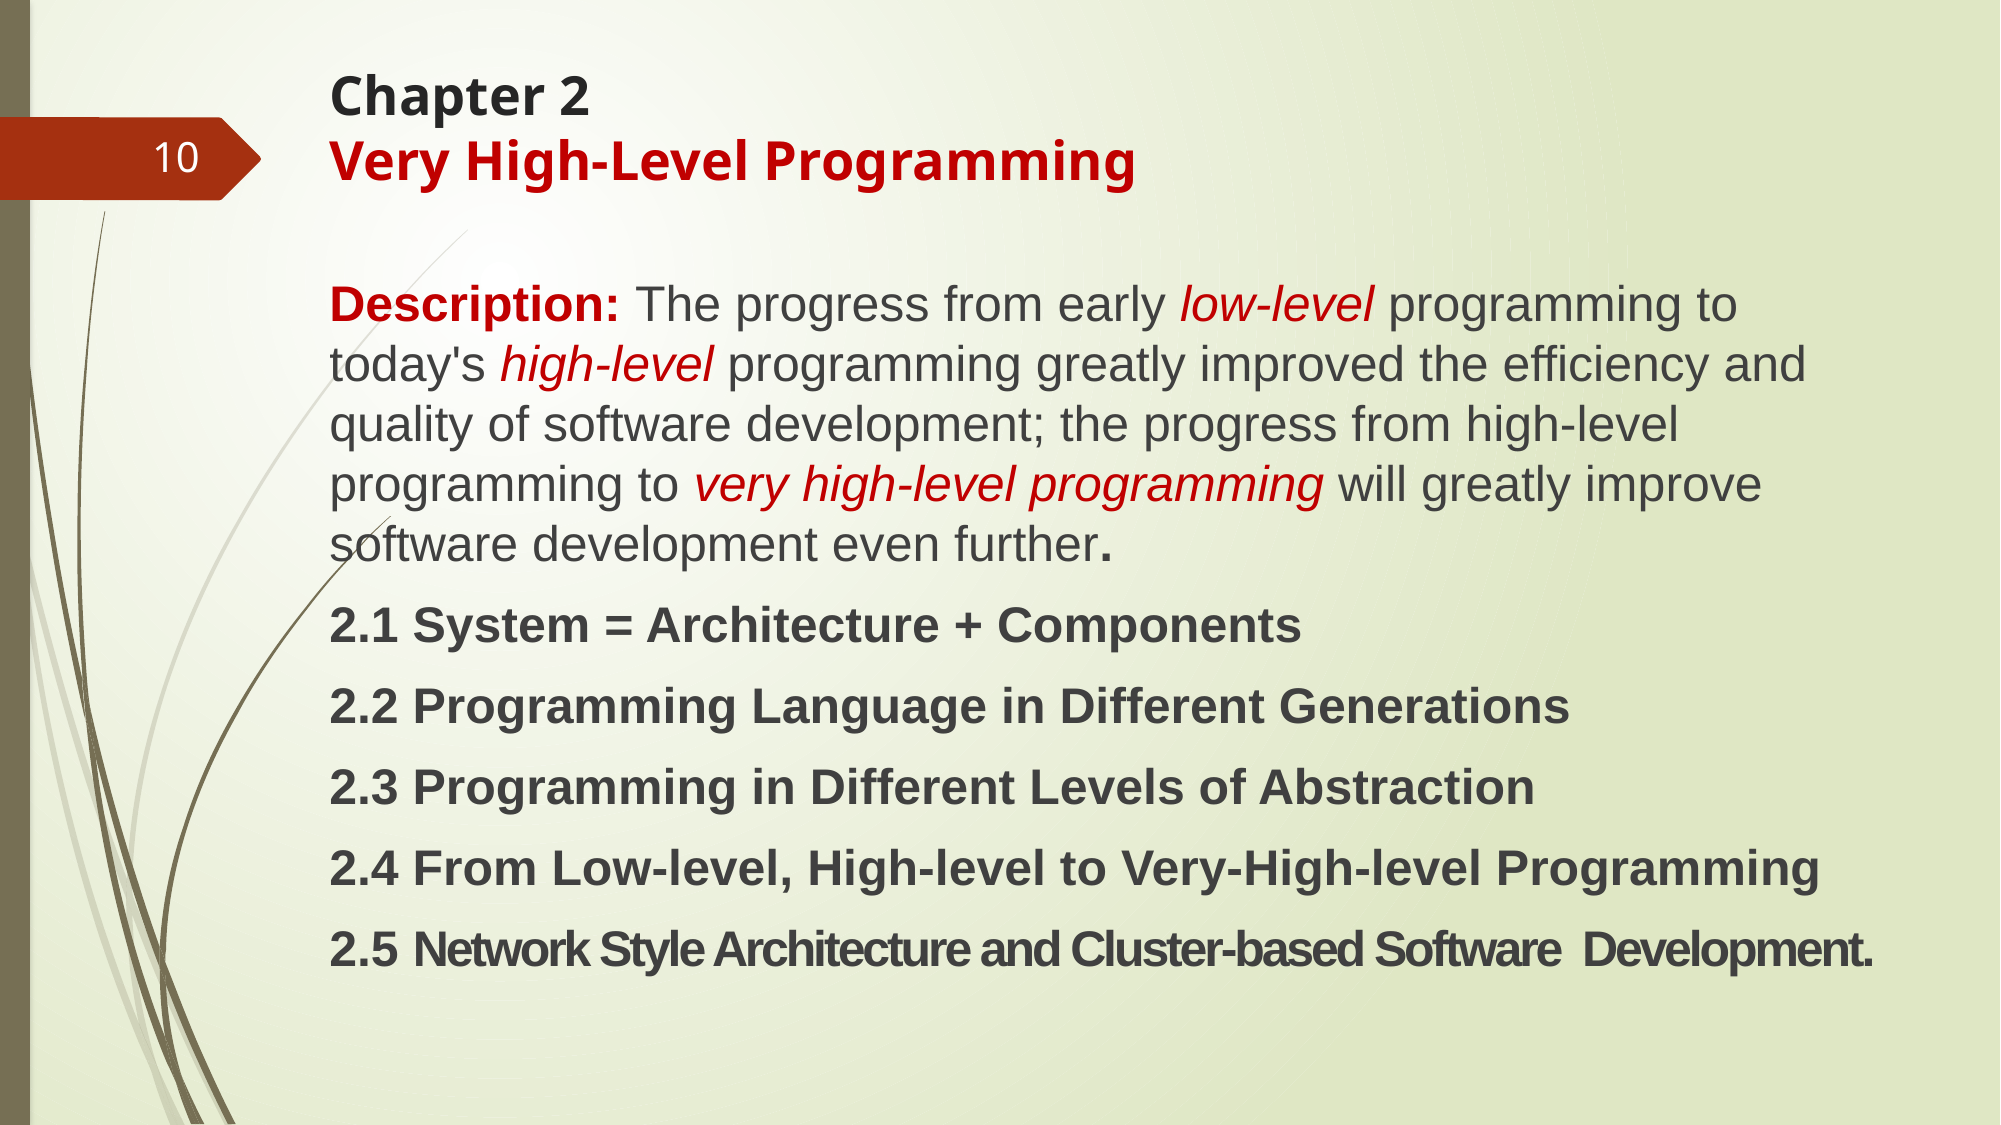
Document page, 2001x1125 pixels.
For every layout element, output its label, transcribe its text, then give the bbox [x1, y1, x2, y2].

list Description: The progress from early low-level programming to today's high-level programming greatly improved the efficiency and quality of software development; the progress from high-level programming to very high-level programming will greatly improve software development even further. 2.1 System = Architecture + Components 2.2 Programming Language in Different Generations 2.3 Programming in Different Levels of Abstraction 2.4 From Low-level, High-level to Very-High-level Programming 2.5 Network Style Architecture and Cluster-based Software Development. [314, 264, 1913, 1071]
title Chapter 2 Very High-Level Programming [314, 54, 1777, 264]
slide_number 10 [87, 129, 216, 190]
